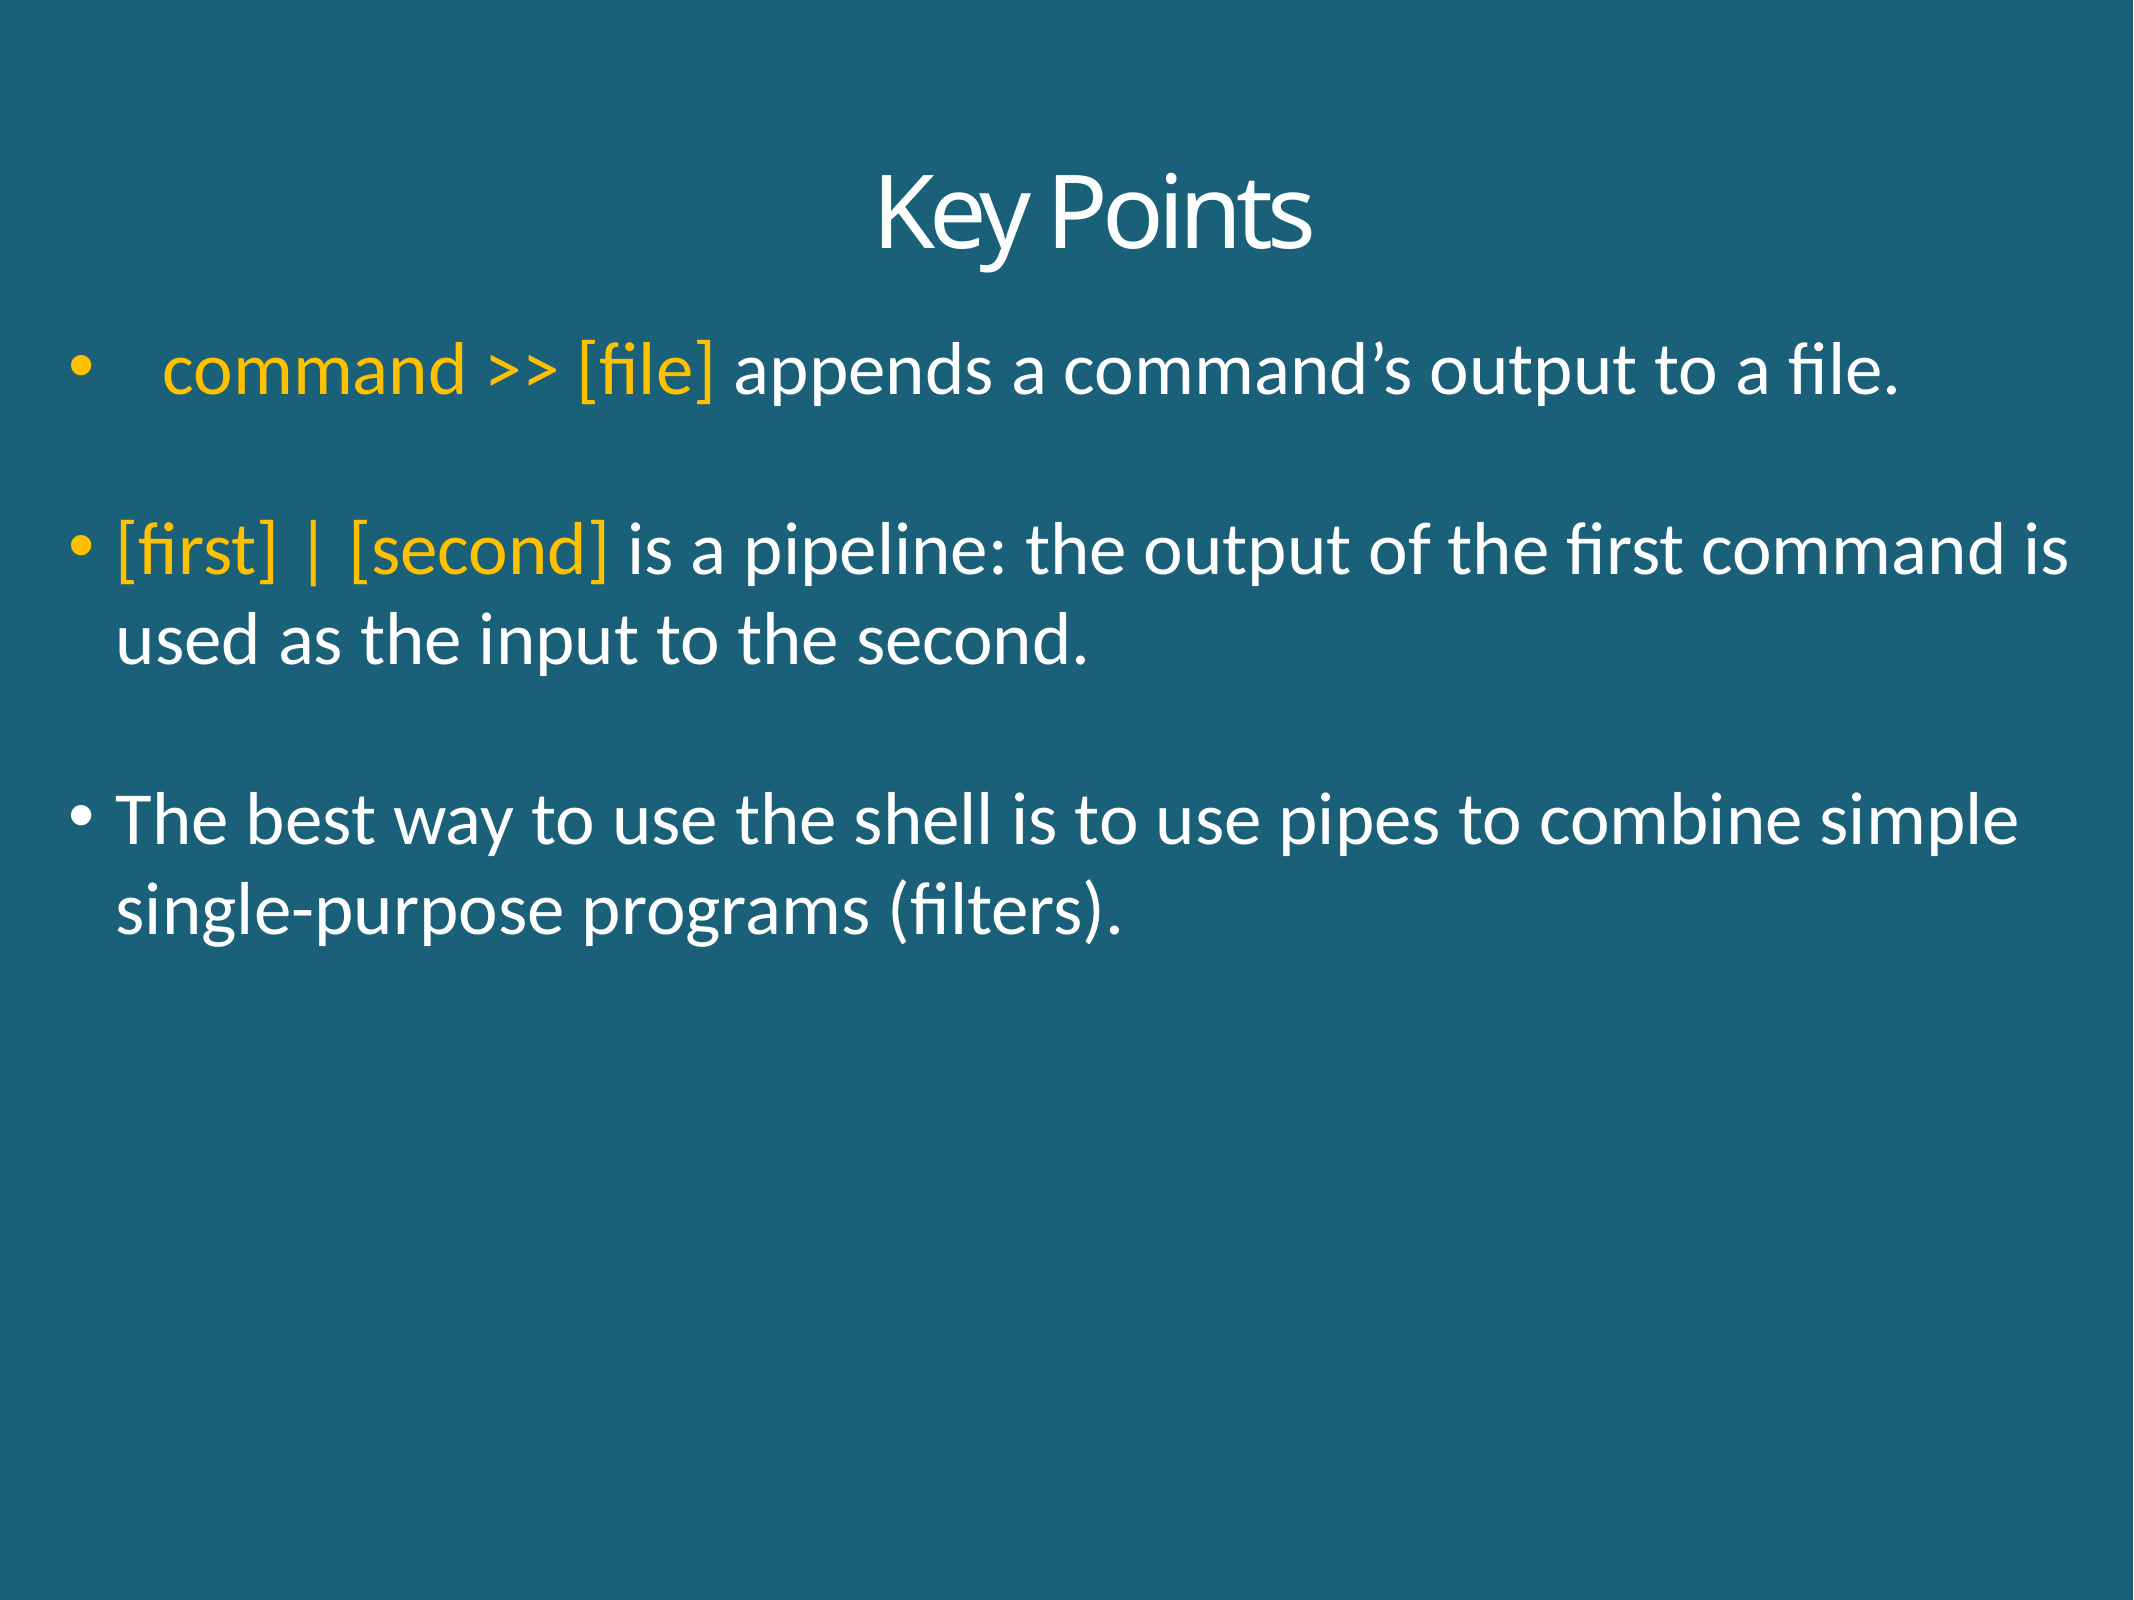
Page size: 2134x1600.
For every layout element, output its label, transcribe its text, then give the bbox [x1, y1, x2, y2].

text_box Key Points [397, 143, 1765, 269]
text_box command >> [file] appends a command’s output to a file. [first] | [second] is a pipeline: the output of the first command is used as the input to the second. The best way to use the shell is to use pipes to combine simple single-purpose programs (filters). [54, 312, 2134, 958]
